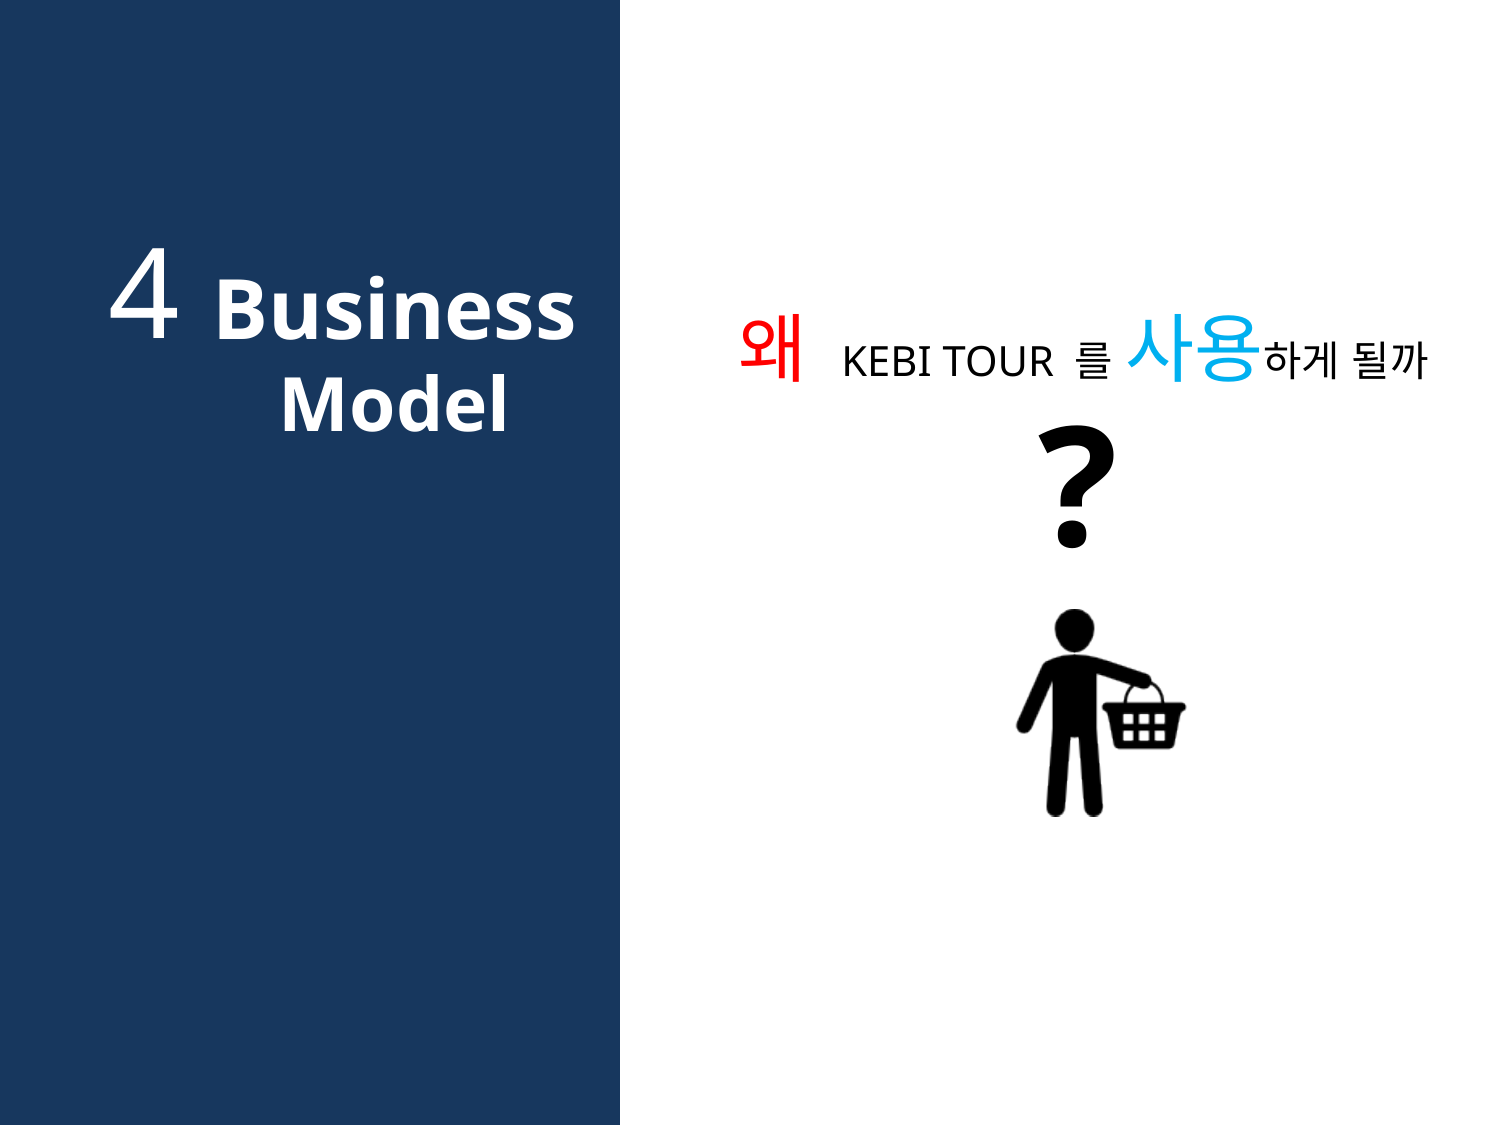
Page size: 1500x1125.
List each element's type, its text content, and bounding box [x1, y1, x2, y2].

text_box [0, 0, 622, 1125]
text_box 왜 KEBI TOUR 를 사용하게 될까 [724, 293, 1444, 399]
text_box ? [1023, 372, 1133, 588]
text_box 4 [93, 205, 195, 371]
picture [997, 609, 1205, 817]
text_box Business Model [171, 236, 619, 466]
